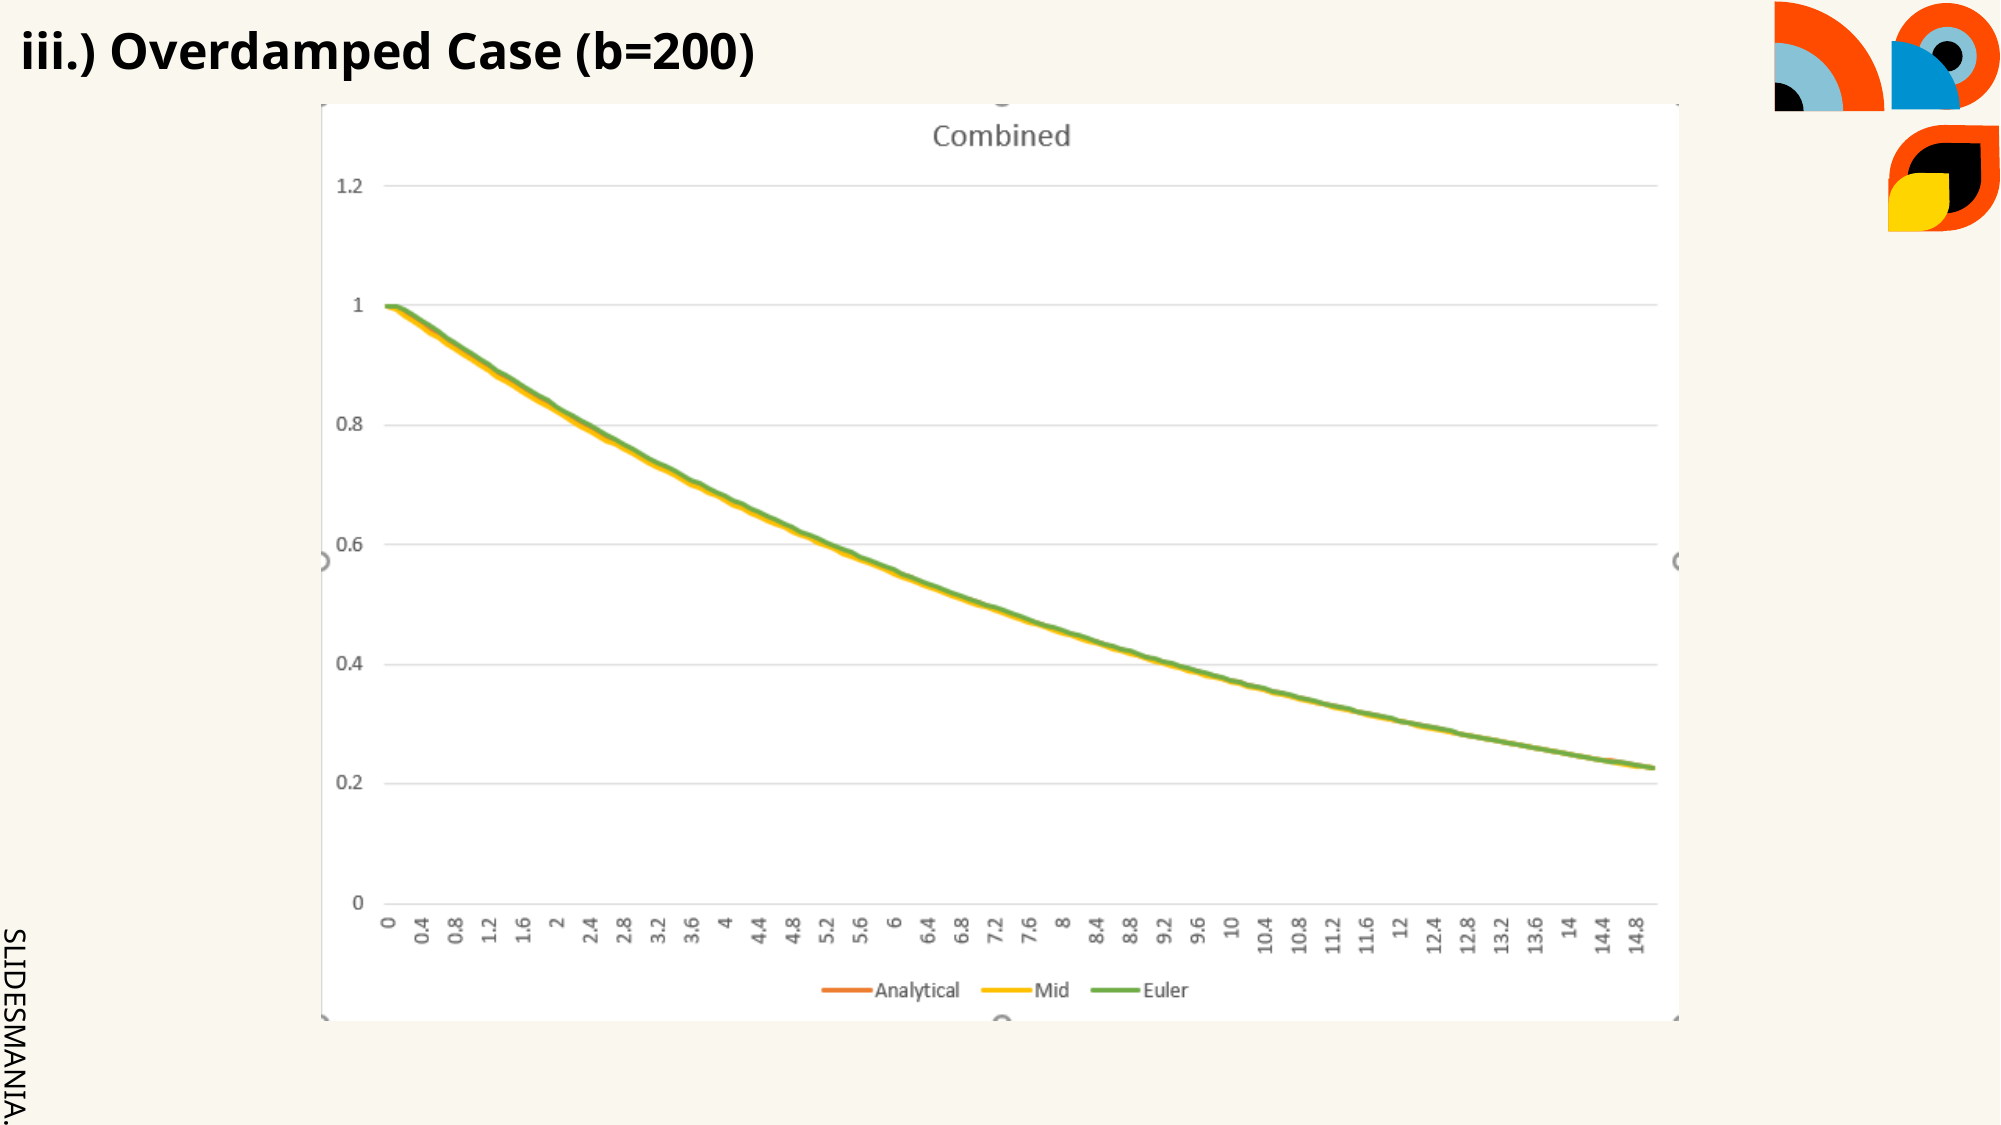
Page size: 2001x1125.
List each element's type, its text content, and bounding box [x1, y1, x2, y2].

title iii.) Overdamped Case (b=200) [0, 0, 1529, 126]
picture [321, 104, 1679, 1021]
